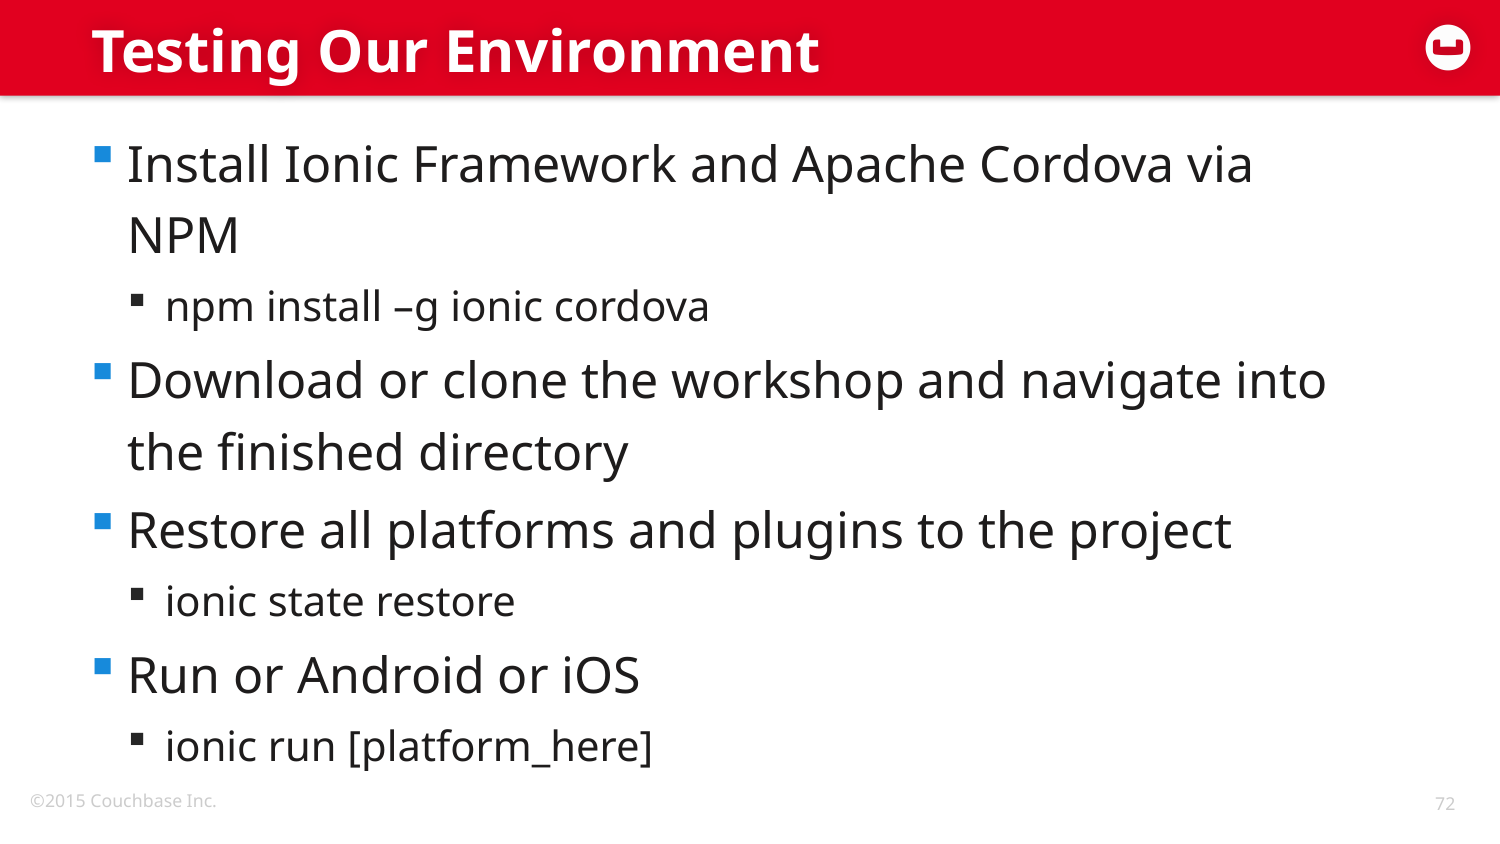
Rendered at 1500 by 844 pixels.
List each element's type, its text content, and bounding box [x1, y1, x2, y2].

title Testing Our Environment [76, 3, 1389, 92]
picture [1425, 24, 1471, 71]
list Install Ionic Framework and Apache Cordova via NPM npm install –g ionic cordova Download or clone the workshop and navigate into the finished directory Restore all platforms and plugins to the project ionic state restore Run or Android or iOS ionic run [platform_here] [75, 112, 1389, 747]
